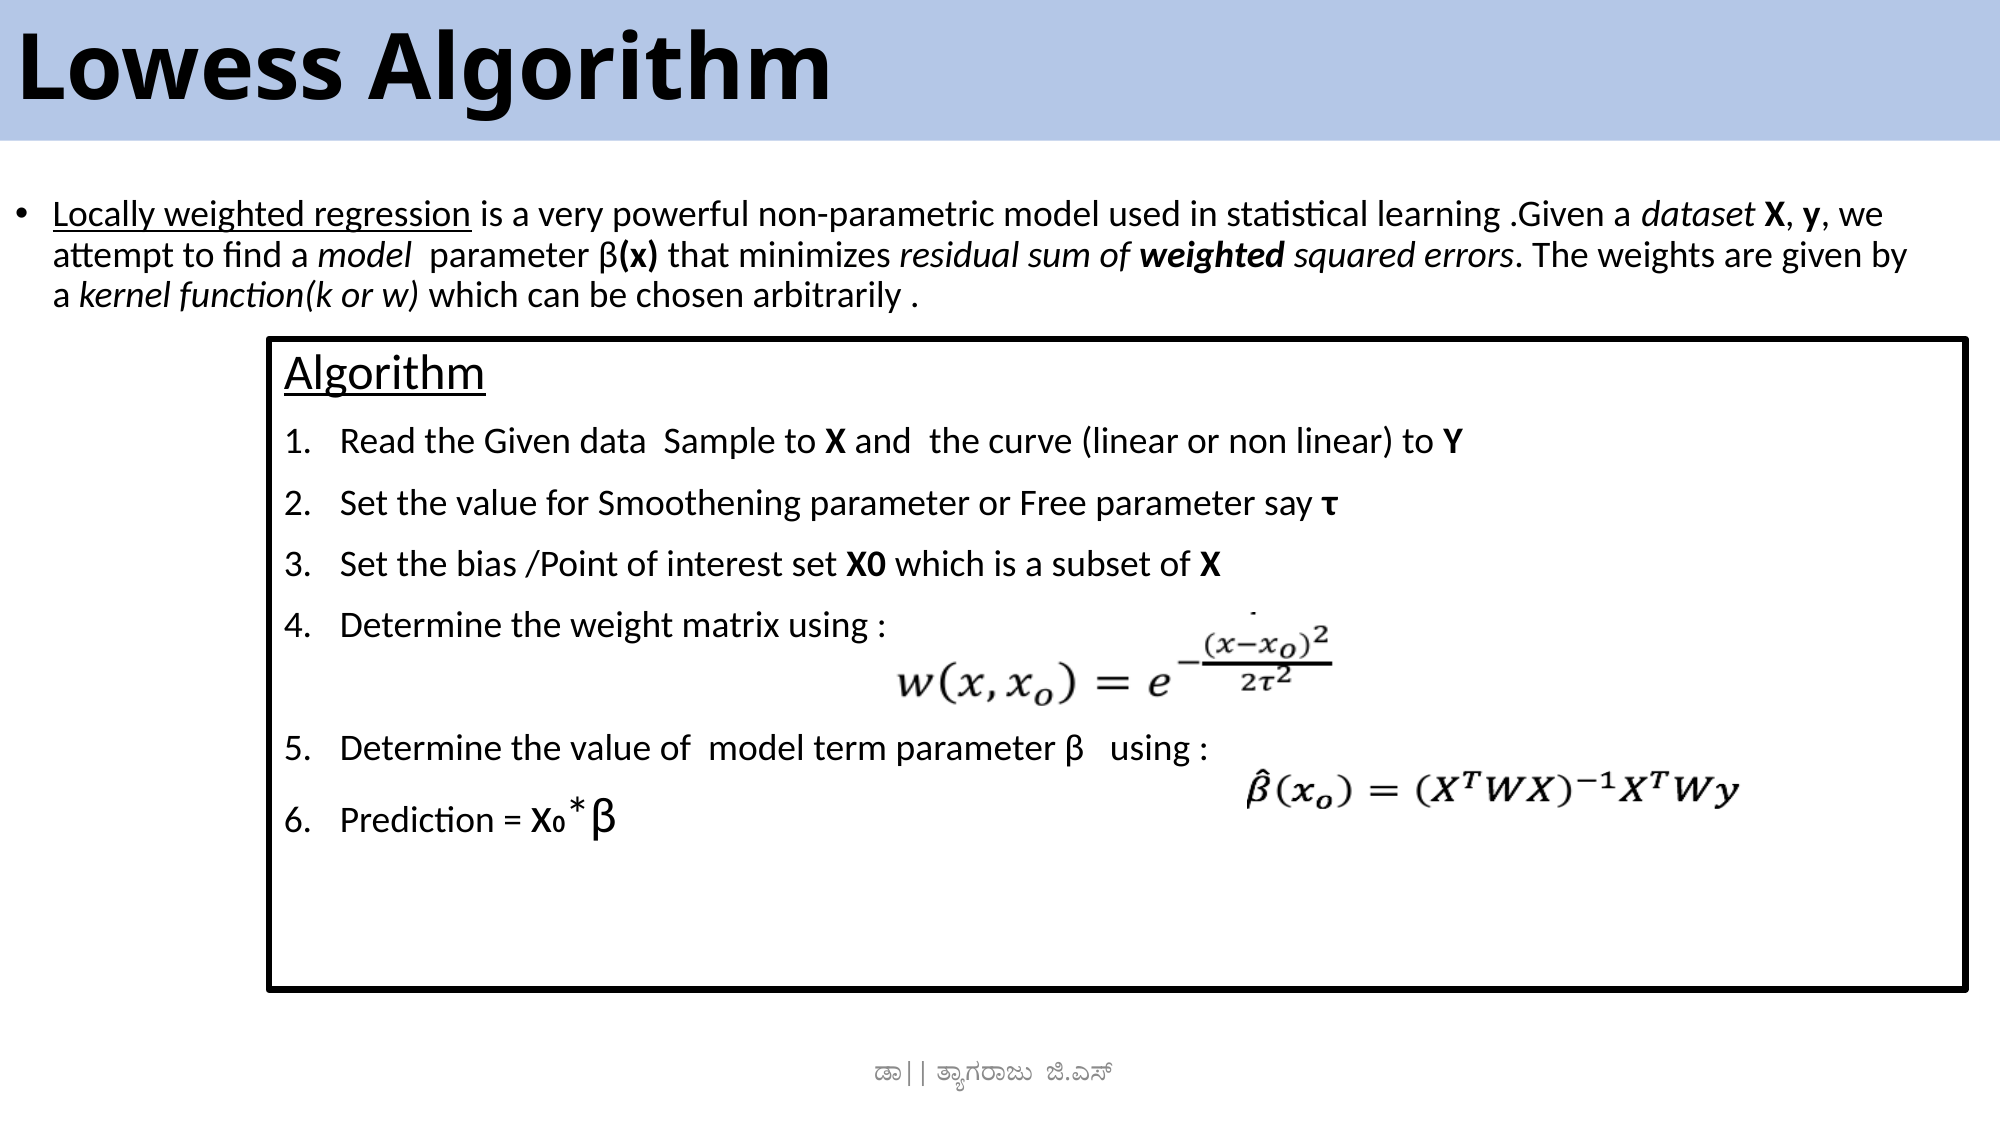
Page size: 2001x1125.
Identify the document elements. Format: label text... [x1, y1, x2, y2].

list Locally weighted regression is a very powerful non-parametric model used in statistical learning .Given a dataset X, y, we attempt to find a model parameter β(x) that minimizes residual sum of weighted squared errors. The weights are given by a kernel function(k or w) which can be chosen arbitrarily . [0, 186, 1988, 379]
picture [1247, 758, 1797, 824]
text_box Algorithm Read the Given data Sample to X and the curve (linear or non linear) to Y Set the value for Smoothening parameter or Free parameter say τ Set the bias /Point of interest set X0 which is a subset of X Determine the weight matrix using : Determine the value of model term parameter β using : Prediction = x0*β [268, 339, 1966, 990]
footer ಡಾ|| ತ್ಯಾಗರಾಜು ಜಿ.ಎಸ್ [662, 1042, 1338, 1103]
picture [889, 612, 1345, 717]
title Lowess Algorithm [0, 0, 2000, 141]
